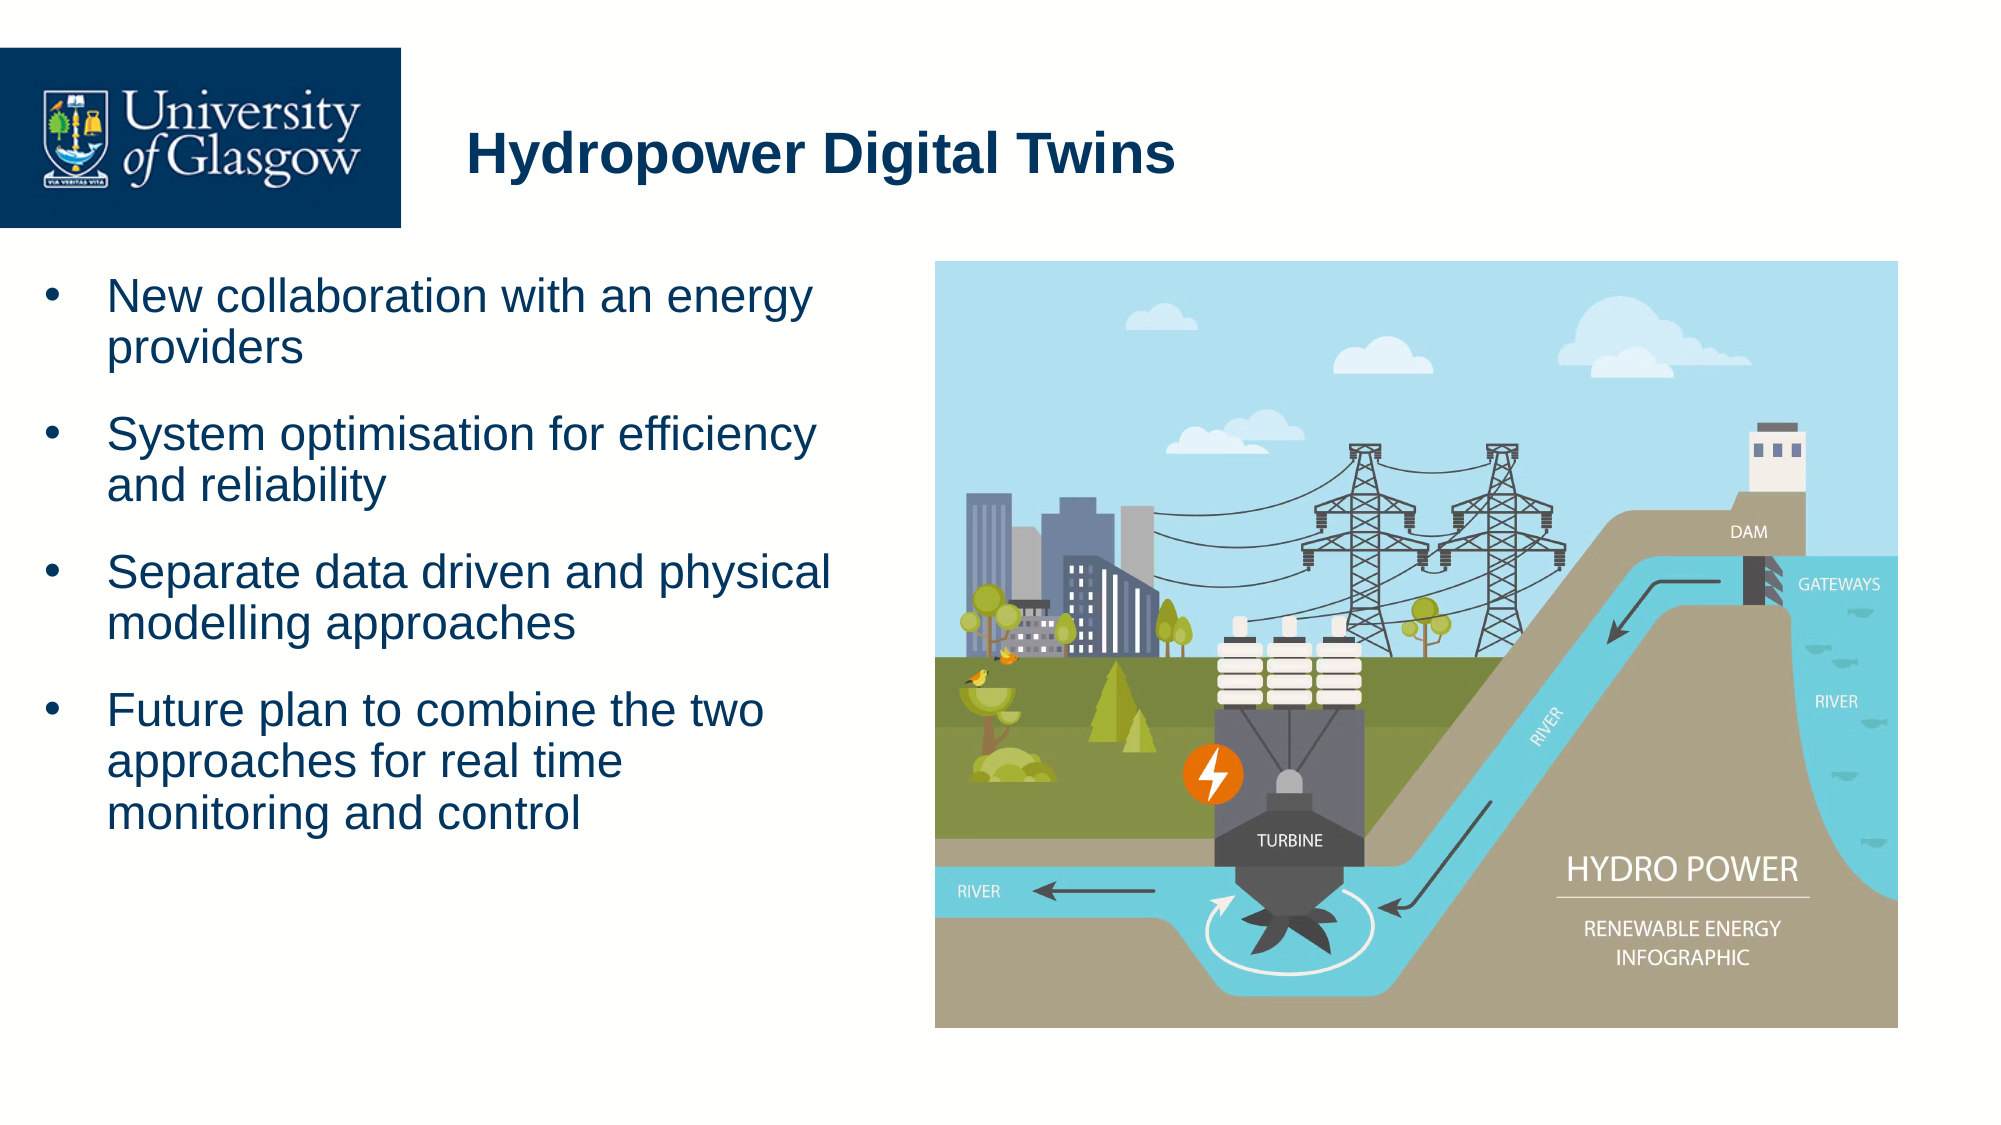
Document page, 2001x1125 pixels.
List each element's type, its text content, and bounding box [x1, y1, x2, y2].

title Hydropower Digital Twins [451, 115, 1963, 262]
picture [0, 0, 2000, 1125]
text_box New collaboration with an energy providers System optimisation for efficiency and reliability Separate data driven and physical modelling approaches Future plan to combine the two approaches for real time monitoring and control [29, 263, 871, 1105]
